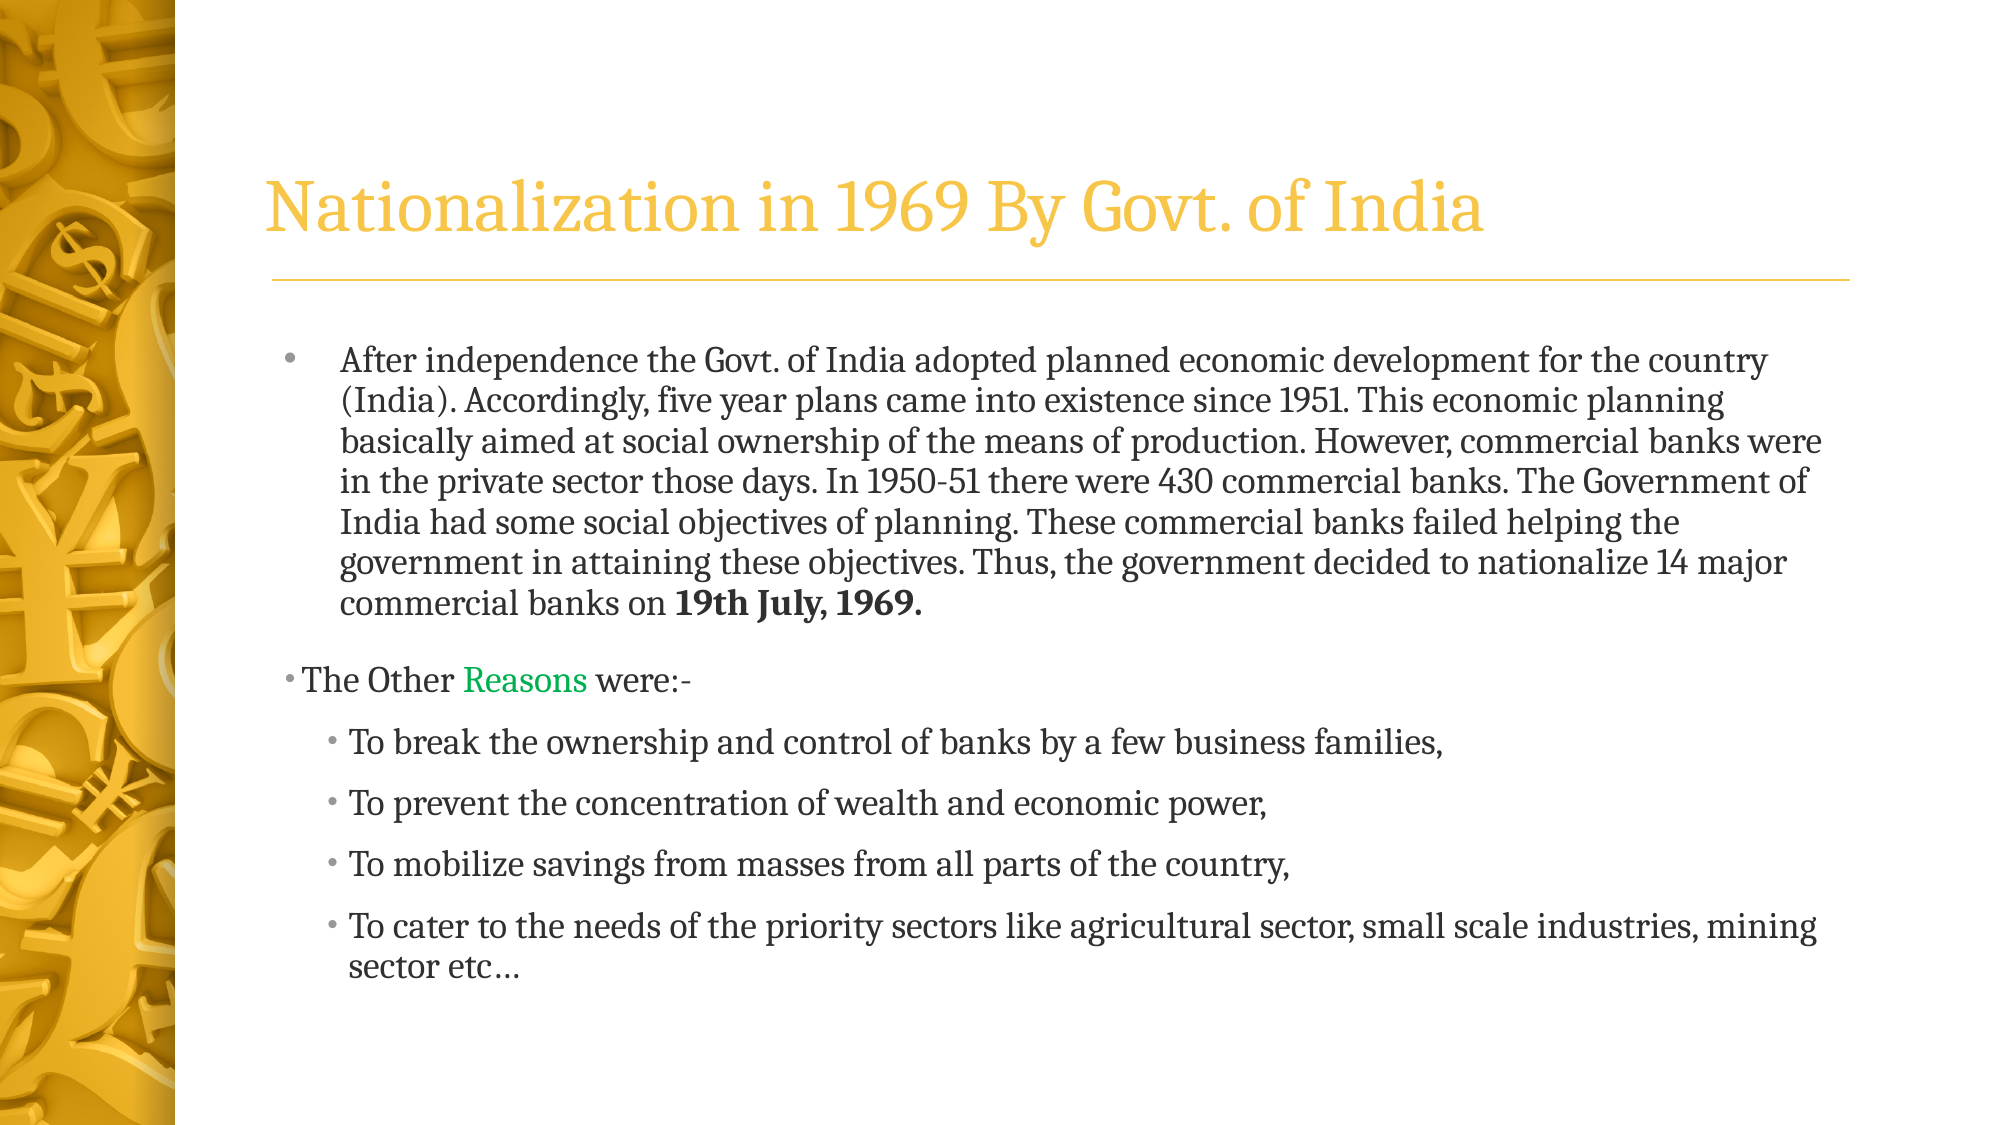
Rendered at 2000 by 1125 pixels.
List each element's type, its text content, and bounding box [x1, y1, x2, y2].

list After independence the Govt. of India adopted planned economic development for the country (India). Accordingly, five year plans came into existence since 1951. This economic planning basically aimed at social ownership of the means of production. However, commercial banks were in the private sector those days. In 1950-51 there were 430 commercial banks. The Government of India had some social objectives of planning. These commercial banks failed helping the government in attaining these objectives. Thus, the government decided to nationalize 14 major commercial banks on 19th July, 1969. The Other Reasons were:- To break the ownership and control of banks by a few business families, To prevent the concentration of wealth and economic power, To mobilize savings from masses from all parts of the country, To cater to the needs of the priority sectors like agricultural sector, small scale industries, mining sector etc… [249, 324, 1863, 1012]
title Nationalization in 1969 By Govt. of India [249, 62, 1863, 263]
picture [0, 0, 175, 1125]
